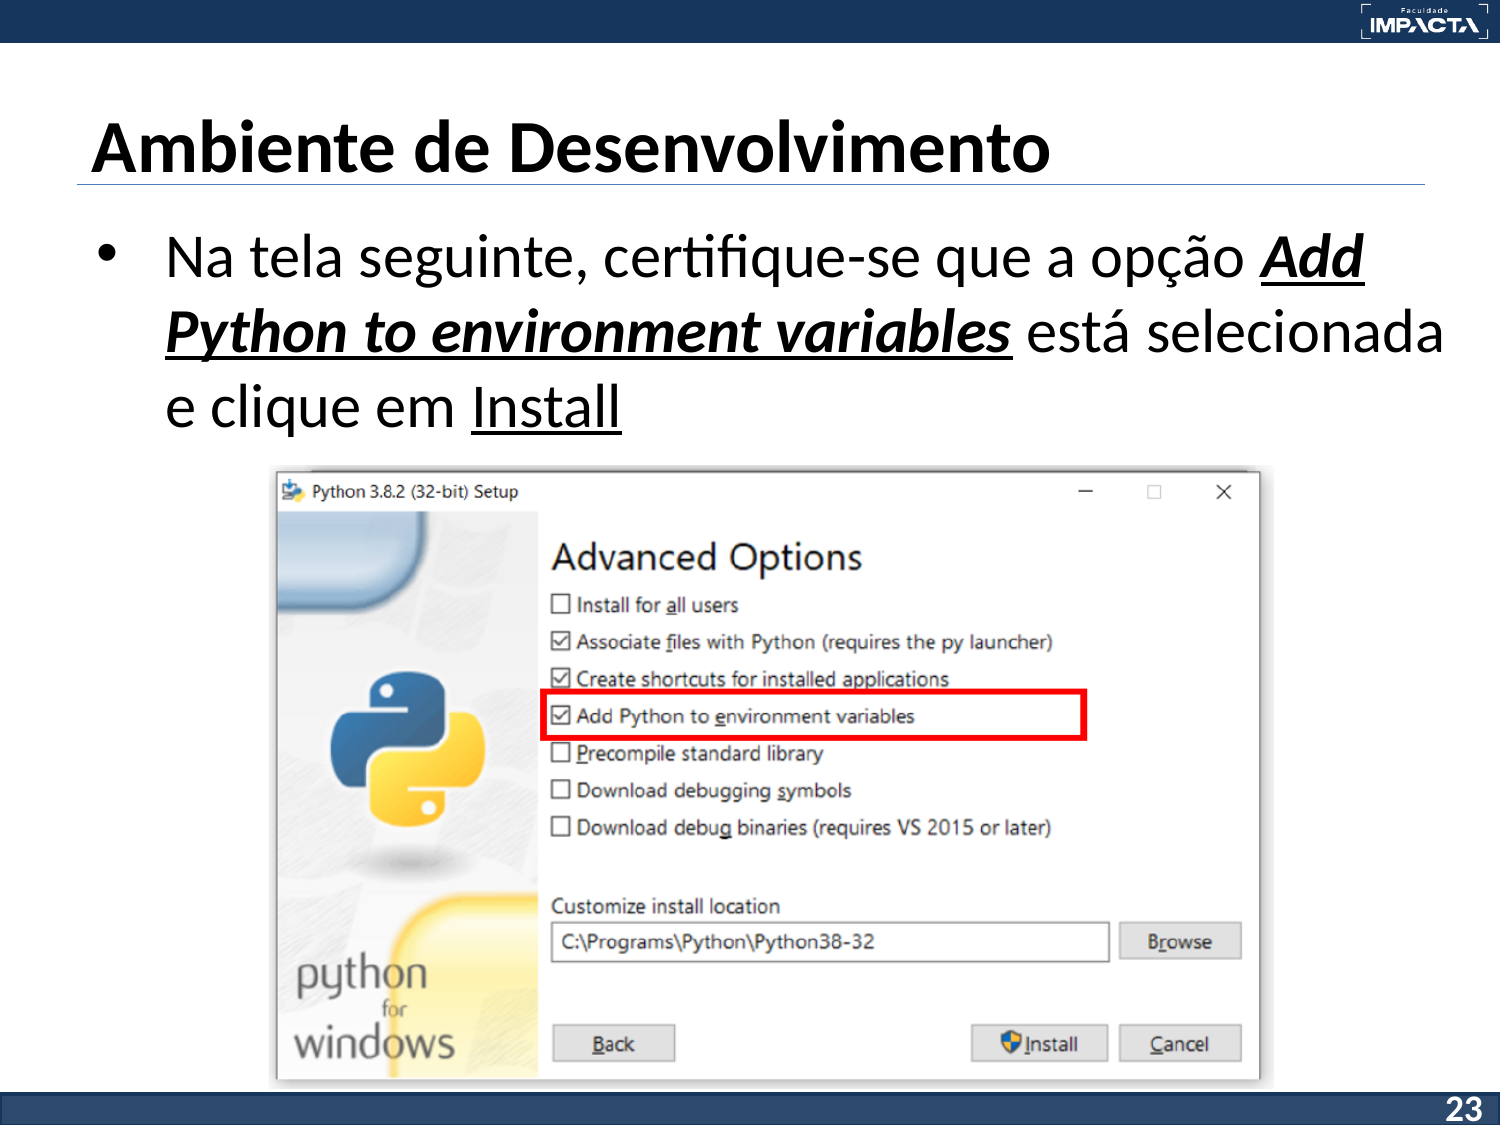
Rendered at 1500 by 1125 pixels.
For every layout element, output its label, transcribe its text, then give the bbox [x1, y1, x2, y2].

list Na tela seguinte, certifique-se que a opção Add Python to environment variables está selecionada e clique em Install [75, 207, 1468, 1010]
picture [268, 465, 1275, 1089]
picture [1354, 0, 1495, 43]
title Ambiente de Desenvolvimento [76, 89, 1426, 197]
slide_number 23 [1147, 1076, 1498, 1125]
